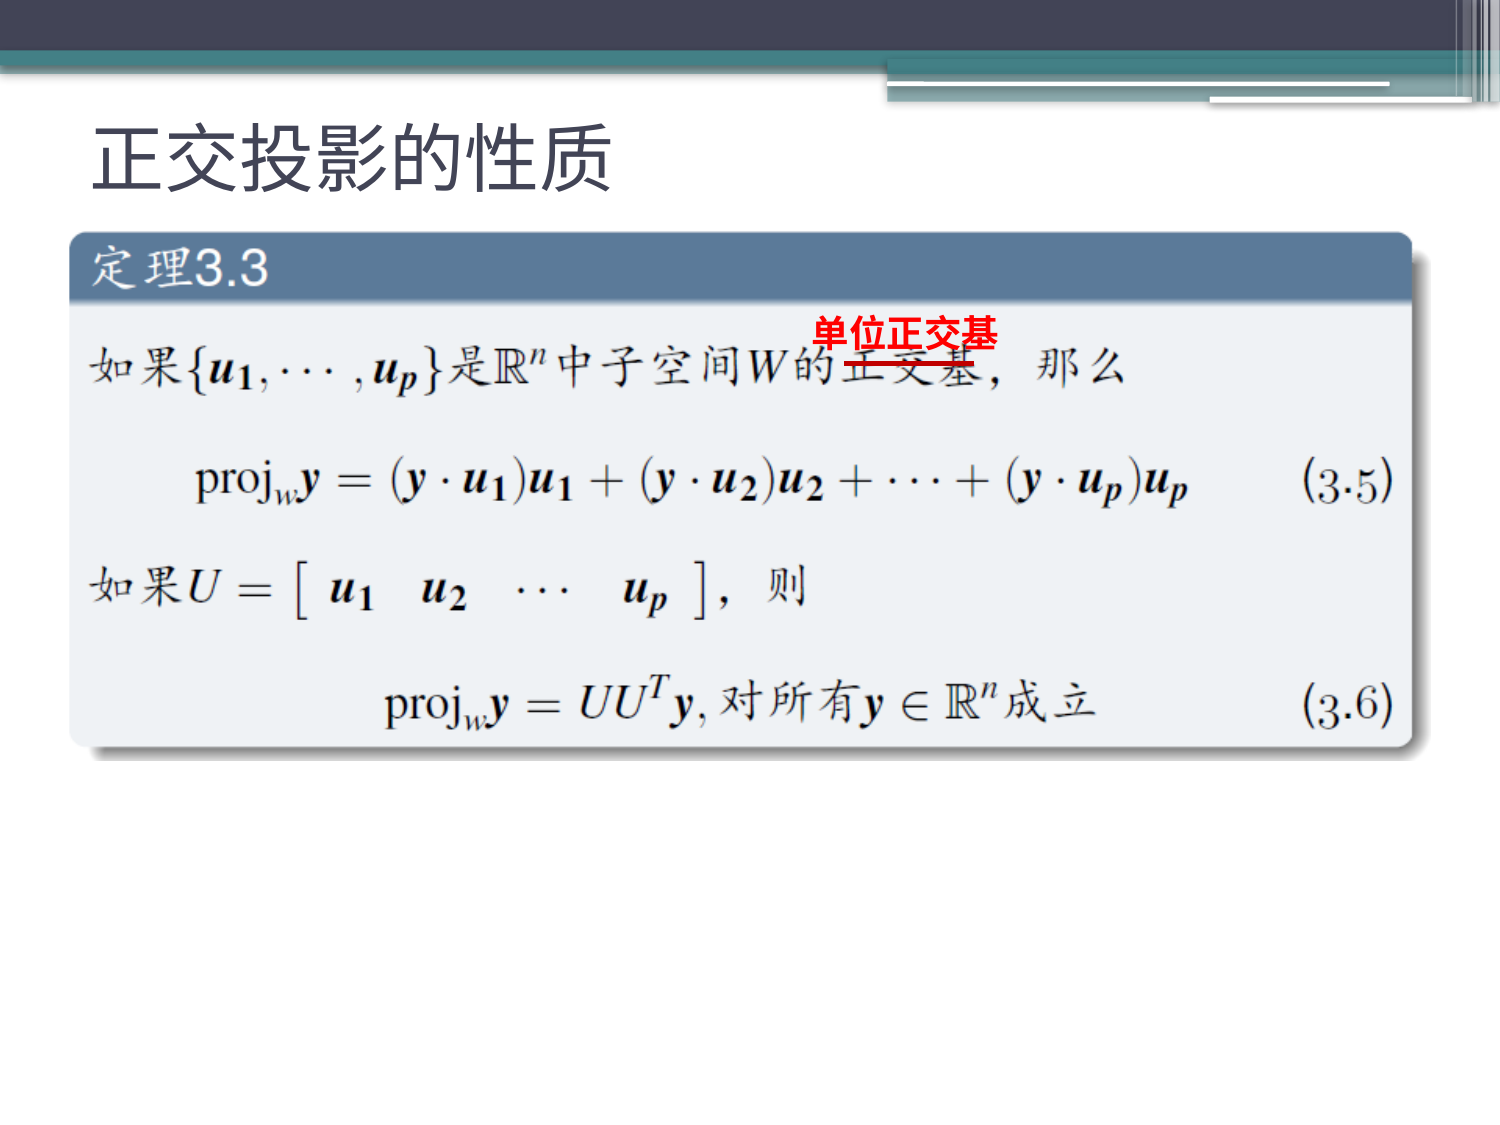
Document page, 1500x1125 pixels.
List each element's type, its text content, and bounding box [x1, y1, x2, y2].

picture [68, 219, 1432, 761]
title 正交投影的性质 [75, 68, 1425, 217]
